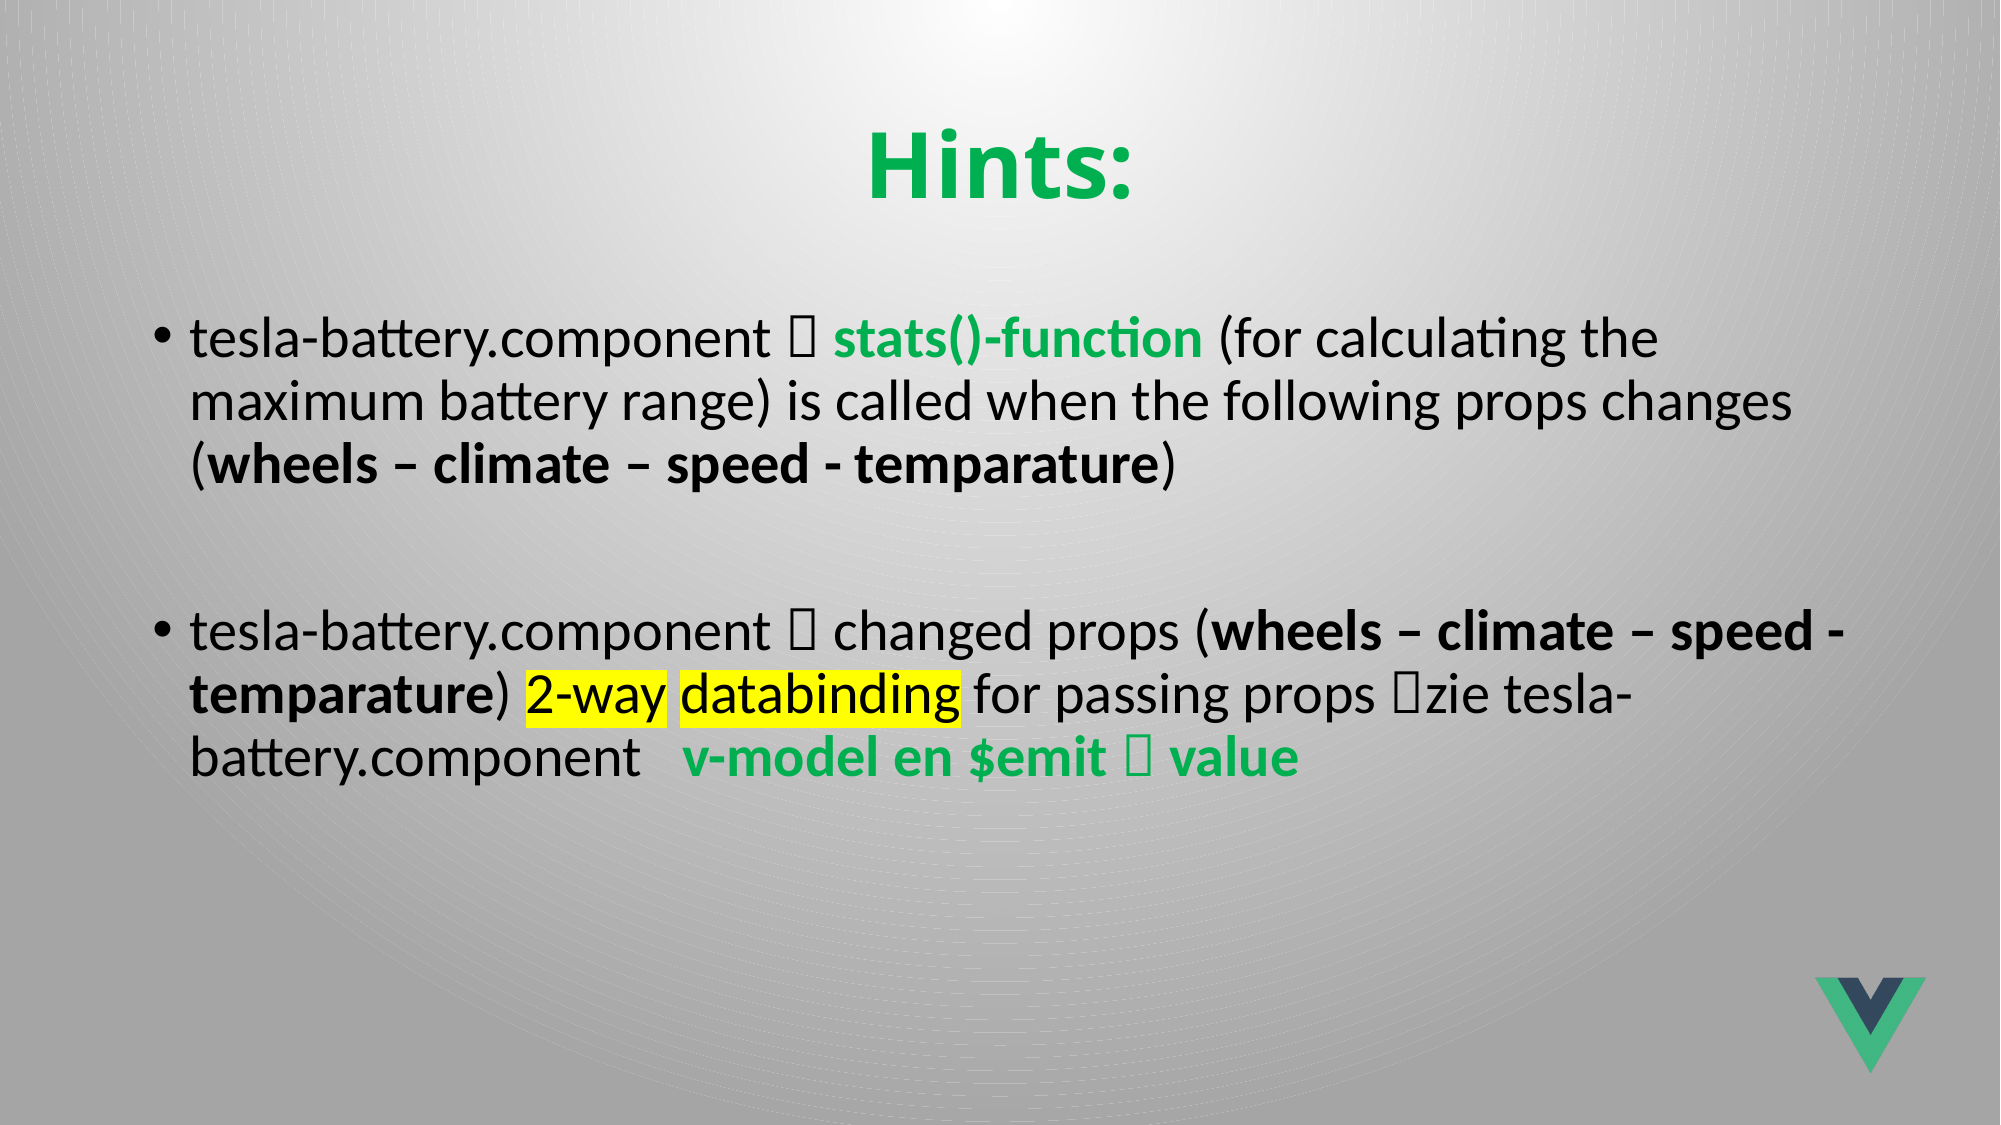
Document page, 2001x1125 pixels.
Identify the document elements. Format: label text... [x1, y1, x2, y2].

picture [1815, 970, 1926, 1081]
title Hints: [137, 59, 1863, 278]
list tesla-battery.component  stats()-function (for calculating the maximum battery range) is called when the following props changes (wheels – climate – speed - temparature) tesla-battery.component  changed props (wheels – climate – speed - temparature) 2-way databinding for passing props zie tesla-battery.component v-model en $emit  value [137, 299, 1863, 1014]
